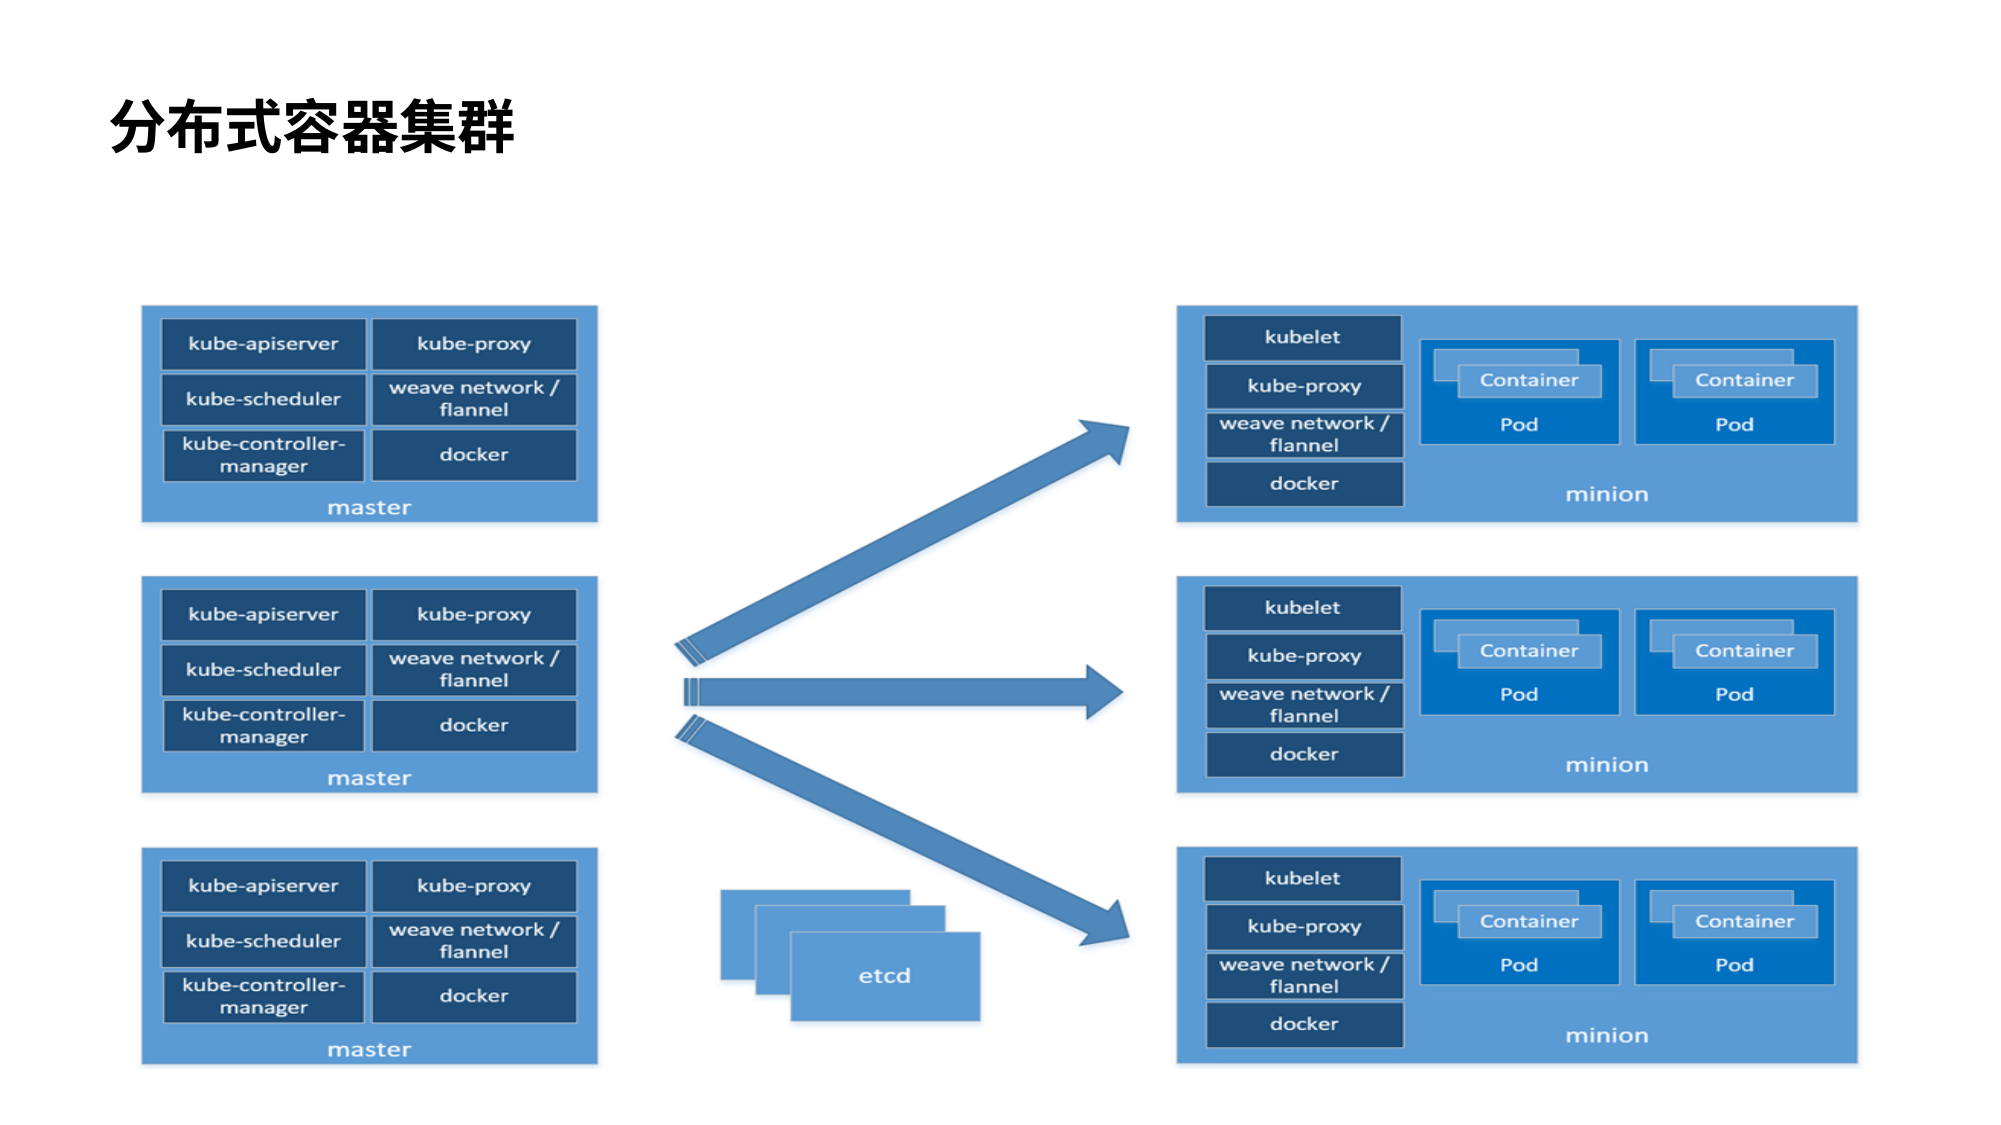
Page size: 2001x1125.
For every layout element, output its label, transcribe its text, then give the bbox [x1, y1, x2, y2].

picture [137, 301, 1863, 1069]
title 分布式容器集群 [93, 80, 547, 179]
